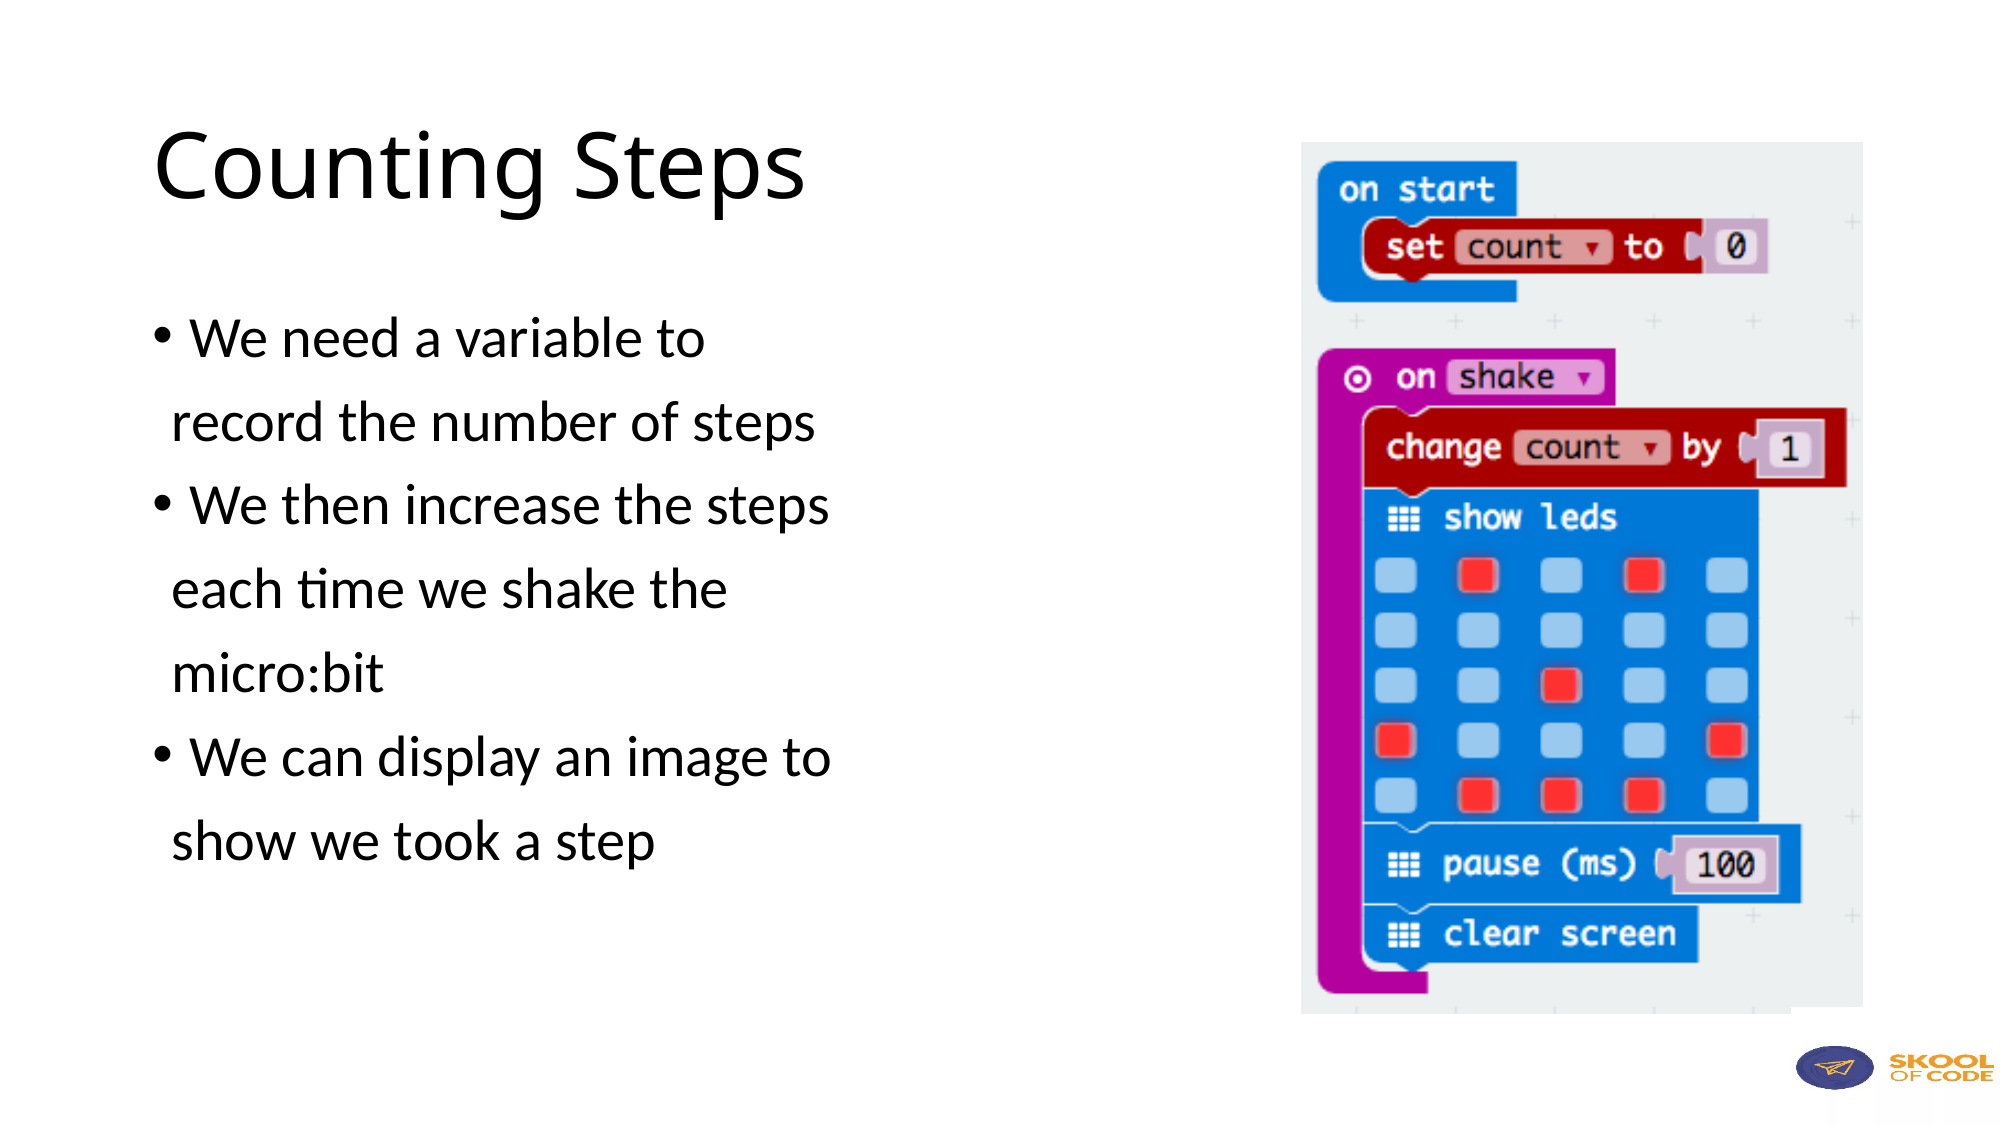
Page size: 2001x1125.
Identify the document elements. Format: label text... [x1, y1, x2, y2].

list We need a variable to record the number of steps We then increase the steps each time we shake the micro:bit We can display an image to show we took a step [137, 299, 930, 1014]
title Counting Steps [137, 59, 1863, 278]
picture [1301, 141, 2000, 1125]
